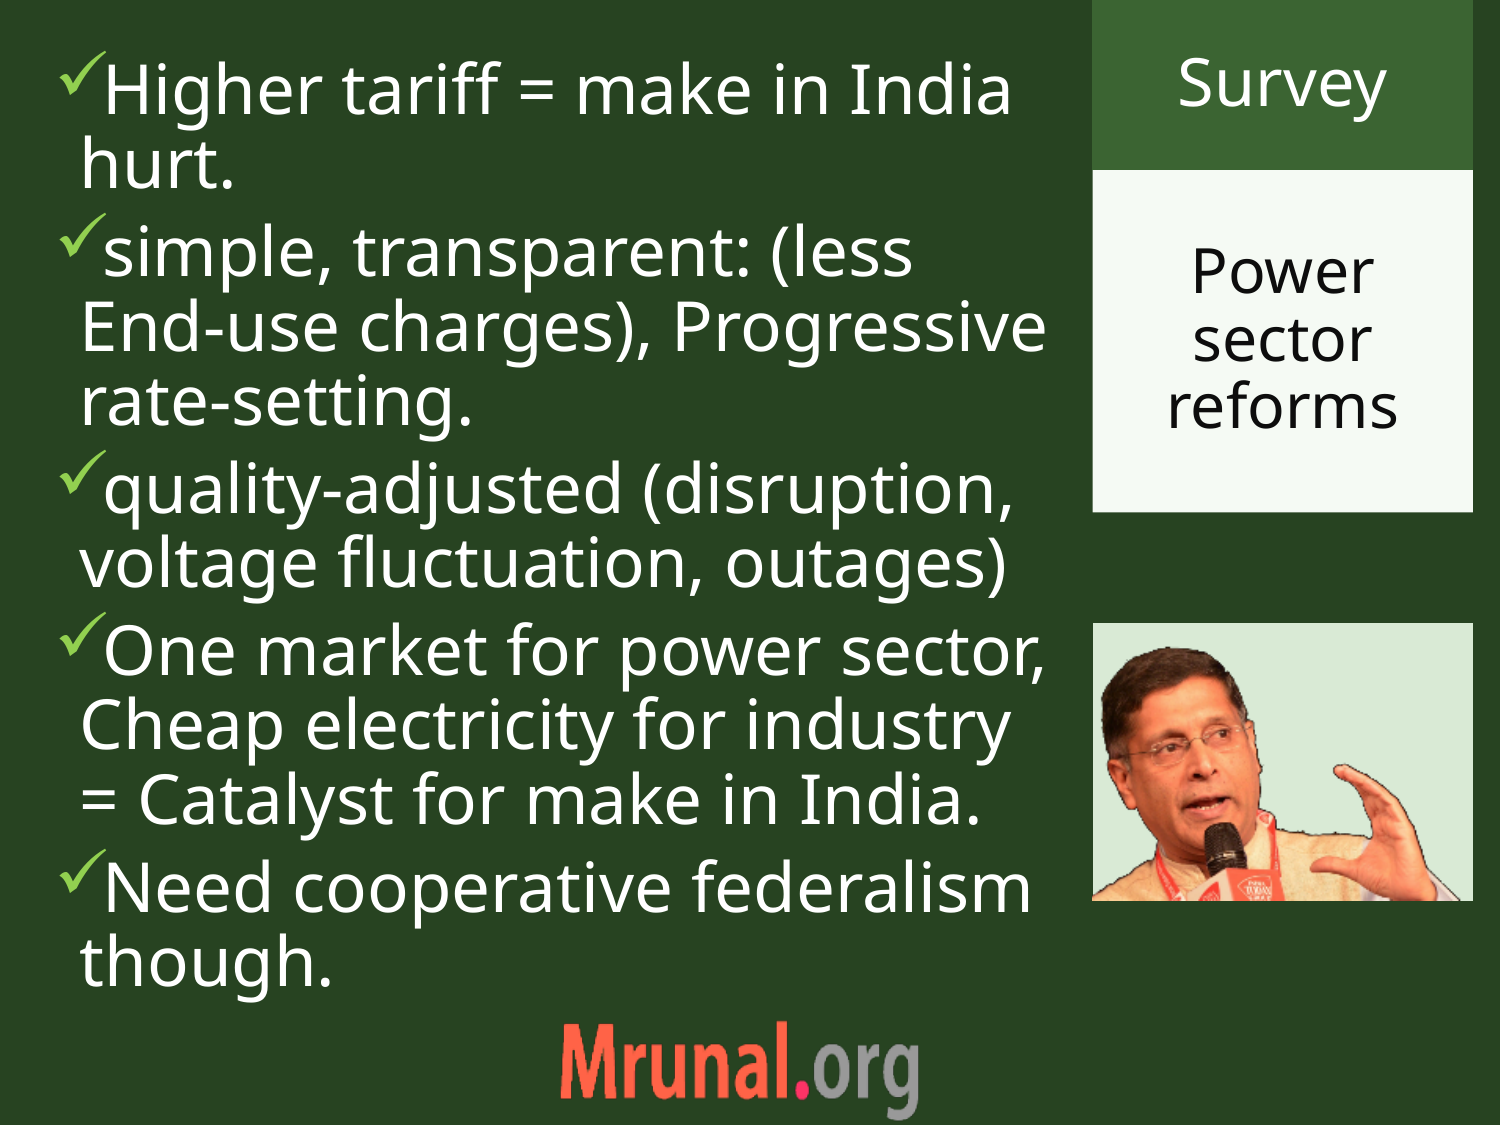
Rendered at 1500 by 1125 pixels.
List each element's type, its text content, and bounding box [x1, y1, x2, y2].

title Power sector reforms [1092, 170, 1473, 513]
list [1092, 622, 1473, 901]
picture [556, 1014, 922, 1125]
list Higher tariff = make in India hurt. simple, transparent: (less End-use charges), Progressive rate-setting. quality-adjusted (disruption, voltage fluctuation, outages) One market for power sector, Cheap electricity for industry = Catalyst for make in India. Need cooperative federalism though. [39, 47, 1086, 1014]
list Survey [1092, 0, 1473, 170]
